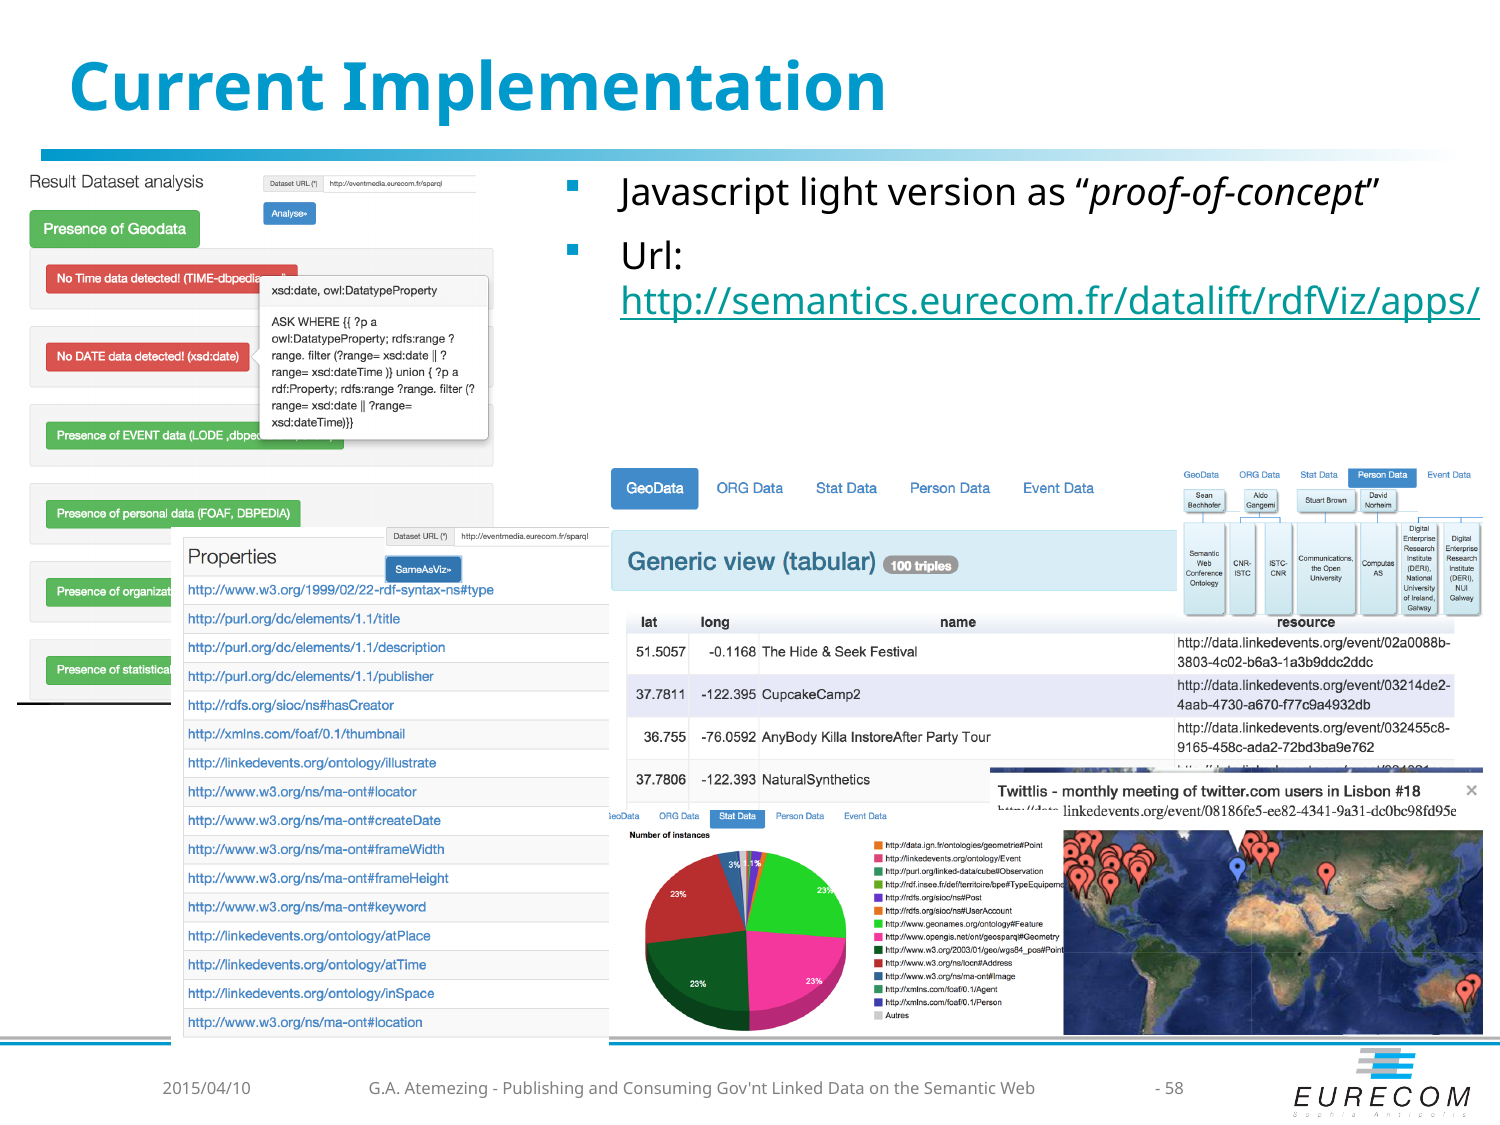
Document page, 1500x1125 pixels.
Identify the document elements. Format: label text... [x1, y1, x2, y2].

slide_number - 58 [1080, 1070, 1200, 1103]
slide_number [147, 1070, 325, 1103]
footer G.A. Atemezing - Publishing and Consuming Gov'nt Linked Data on the Semantic Web [336, 1070, 1069, 1107]
picture [1293, 1048, 1477, 1118]
picture [17, 165, 1483, 1048]
list Javascript light version as “proof-of-concept” Url: http://semantics.eurecom.fr/datalift/rdfViz/apps/ [548, 160, 1500, 315]
title Current Implementation [52, 30, 1460, 138]
